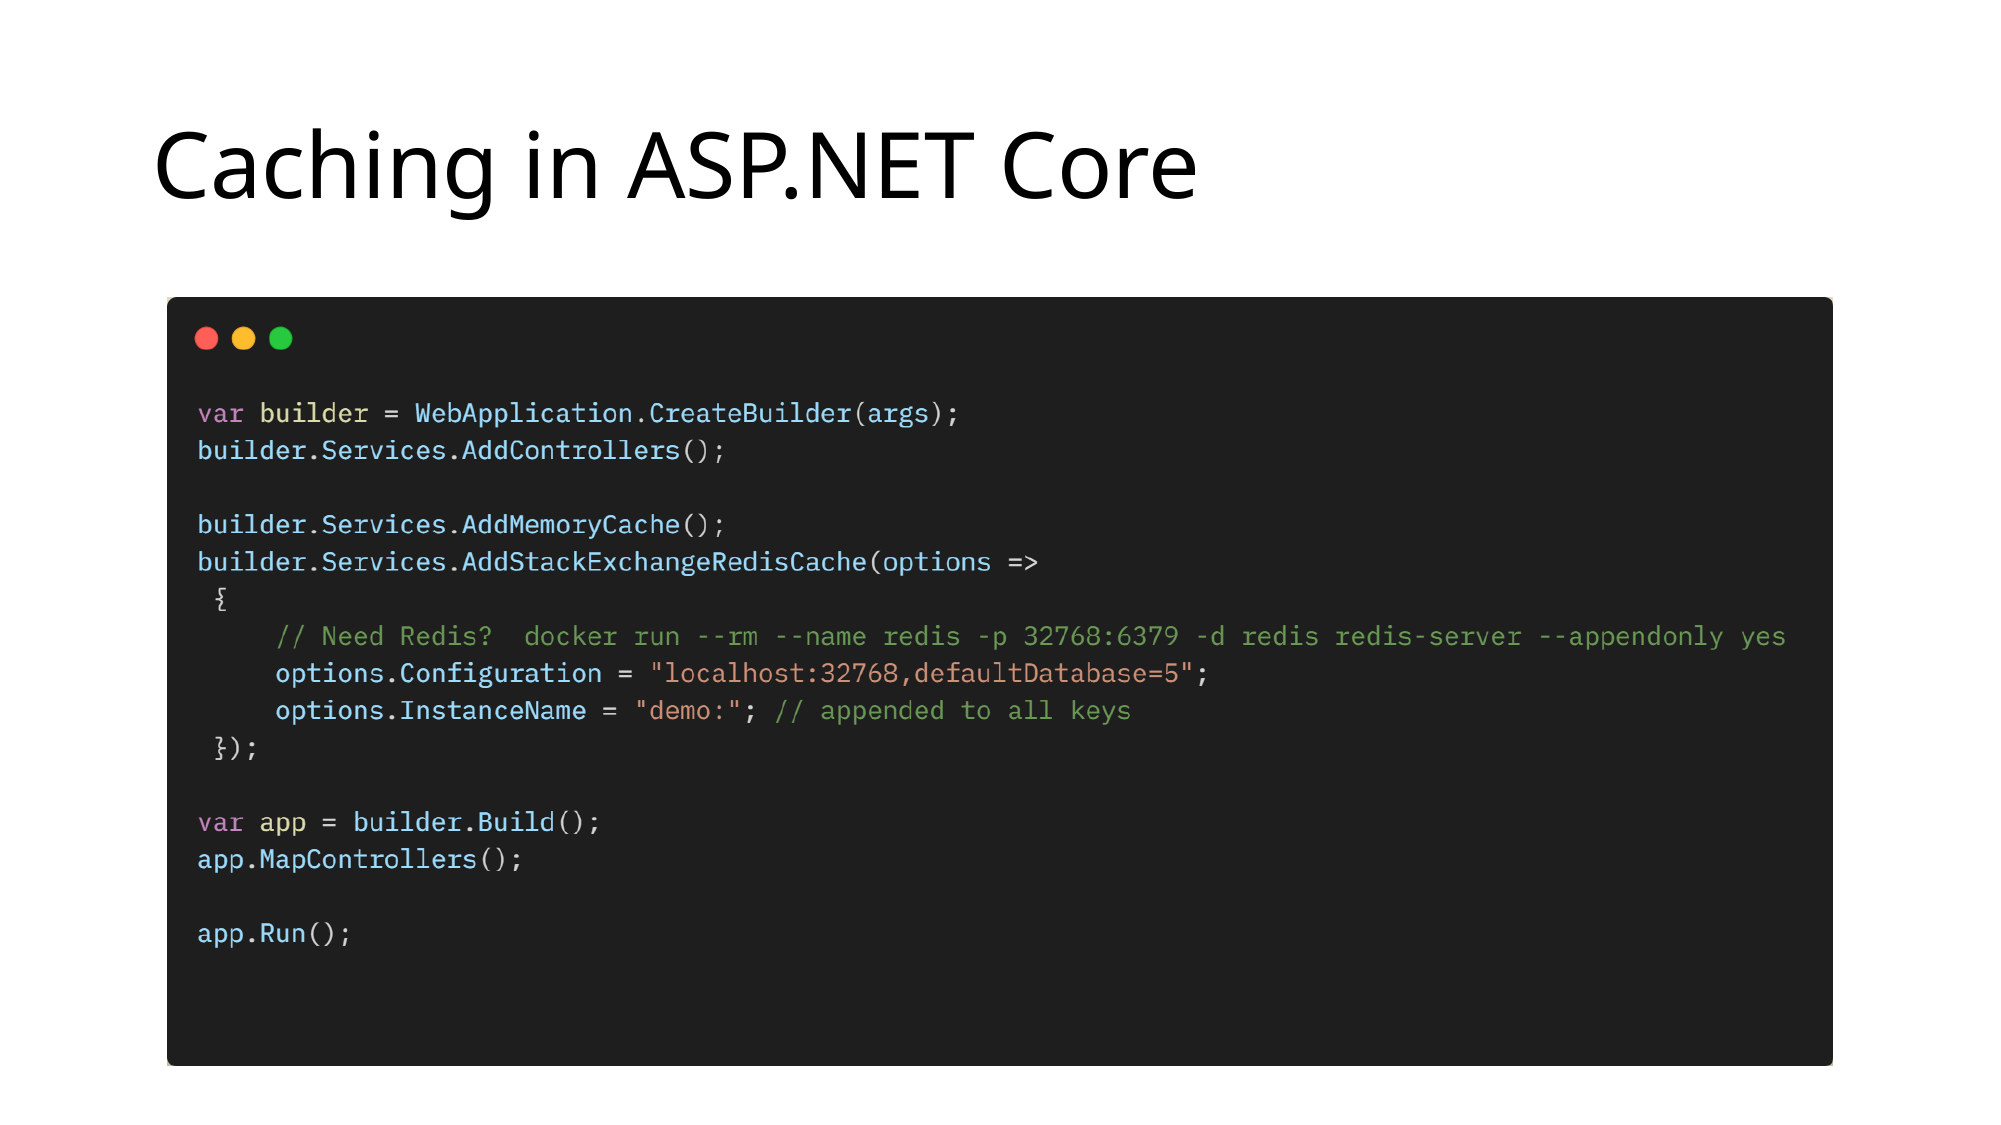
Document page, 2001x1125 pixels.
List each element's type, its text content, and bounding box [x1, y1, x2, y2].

title Caching in ASP.NET Core [137, 59, 1863, 278]
picture [167, 297, 1833, 1066]
